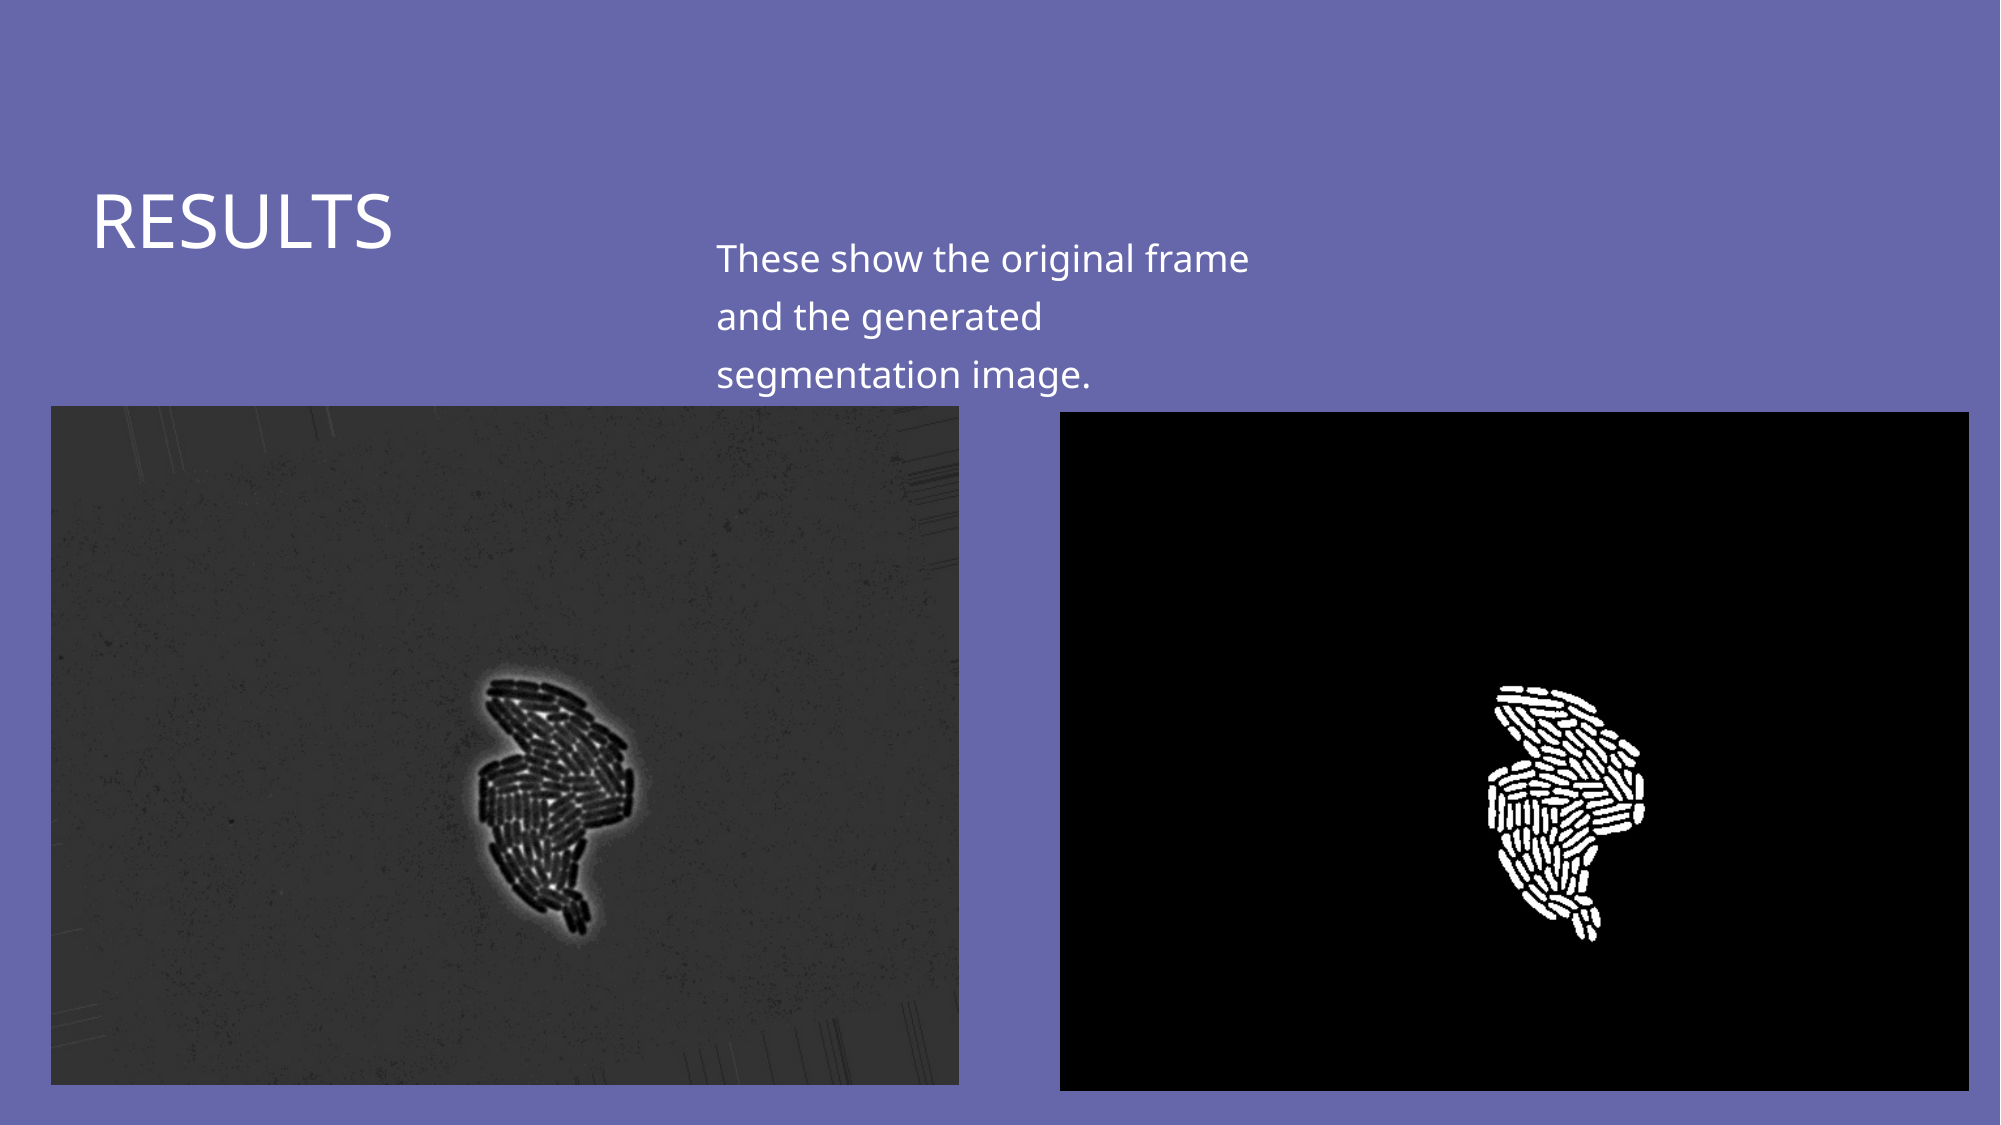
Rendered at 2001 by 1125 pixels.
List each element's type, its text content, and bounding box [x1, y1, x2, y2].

picture [1060, 412, 1969, 1091]
list These show the original frame and the generated segmentation image. [701, 213, 1282, 510]
title Results [75, 149, 1909, 299]
picture [51, 406, 959, 1085]
